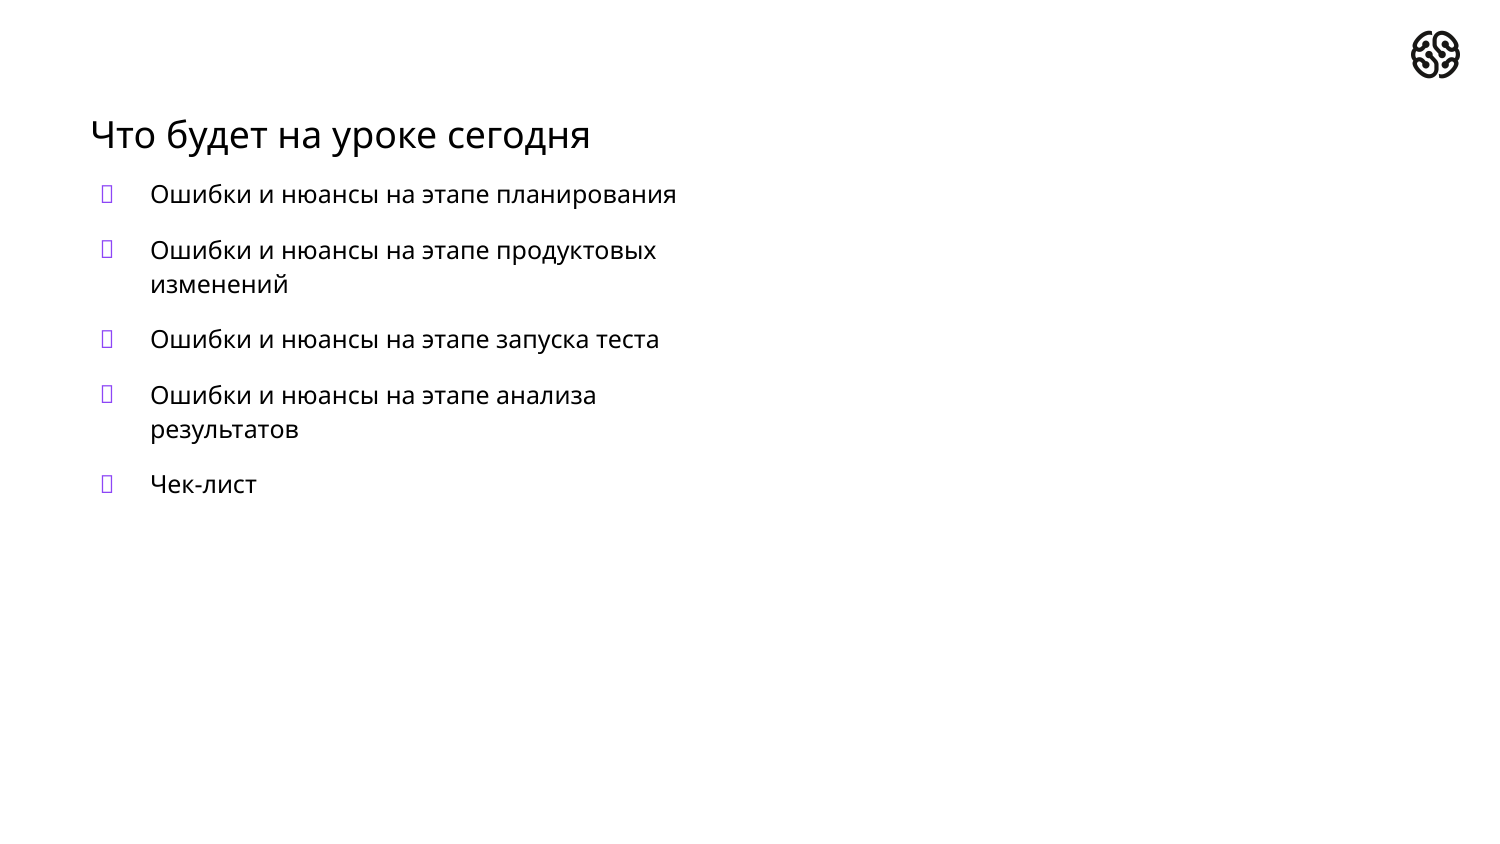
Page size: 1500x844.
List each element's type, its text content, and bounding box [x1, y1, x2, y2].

subtitle Ошибки и нюансы на этапе планирования Ошибки и нюансы на этапе продуктовых изменений Ошибки и нюансы на этапе запуска теста Ошибки и нюансы на этапе анализа результатов Чек-лист [88, 147, 721, 637]
title Что будет на уроке сегодня [90, 15, 1413, 157]
picture [1413, 30, 1460, 79]
